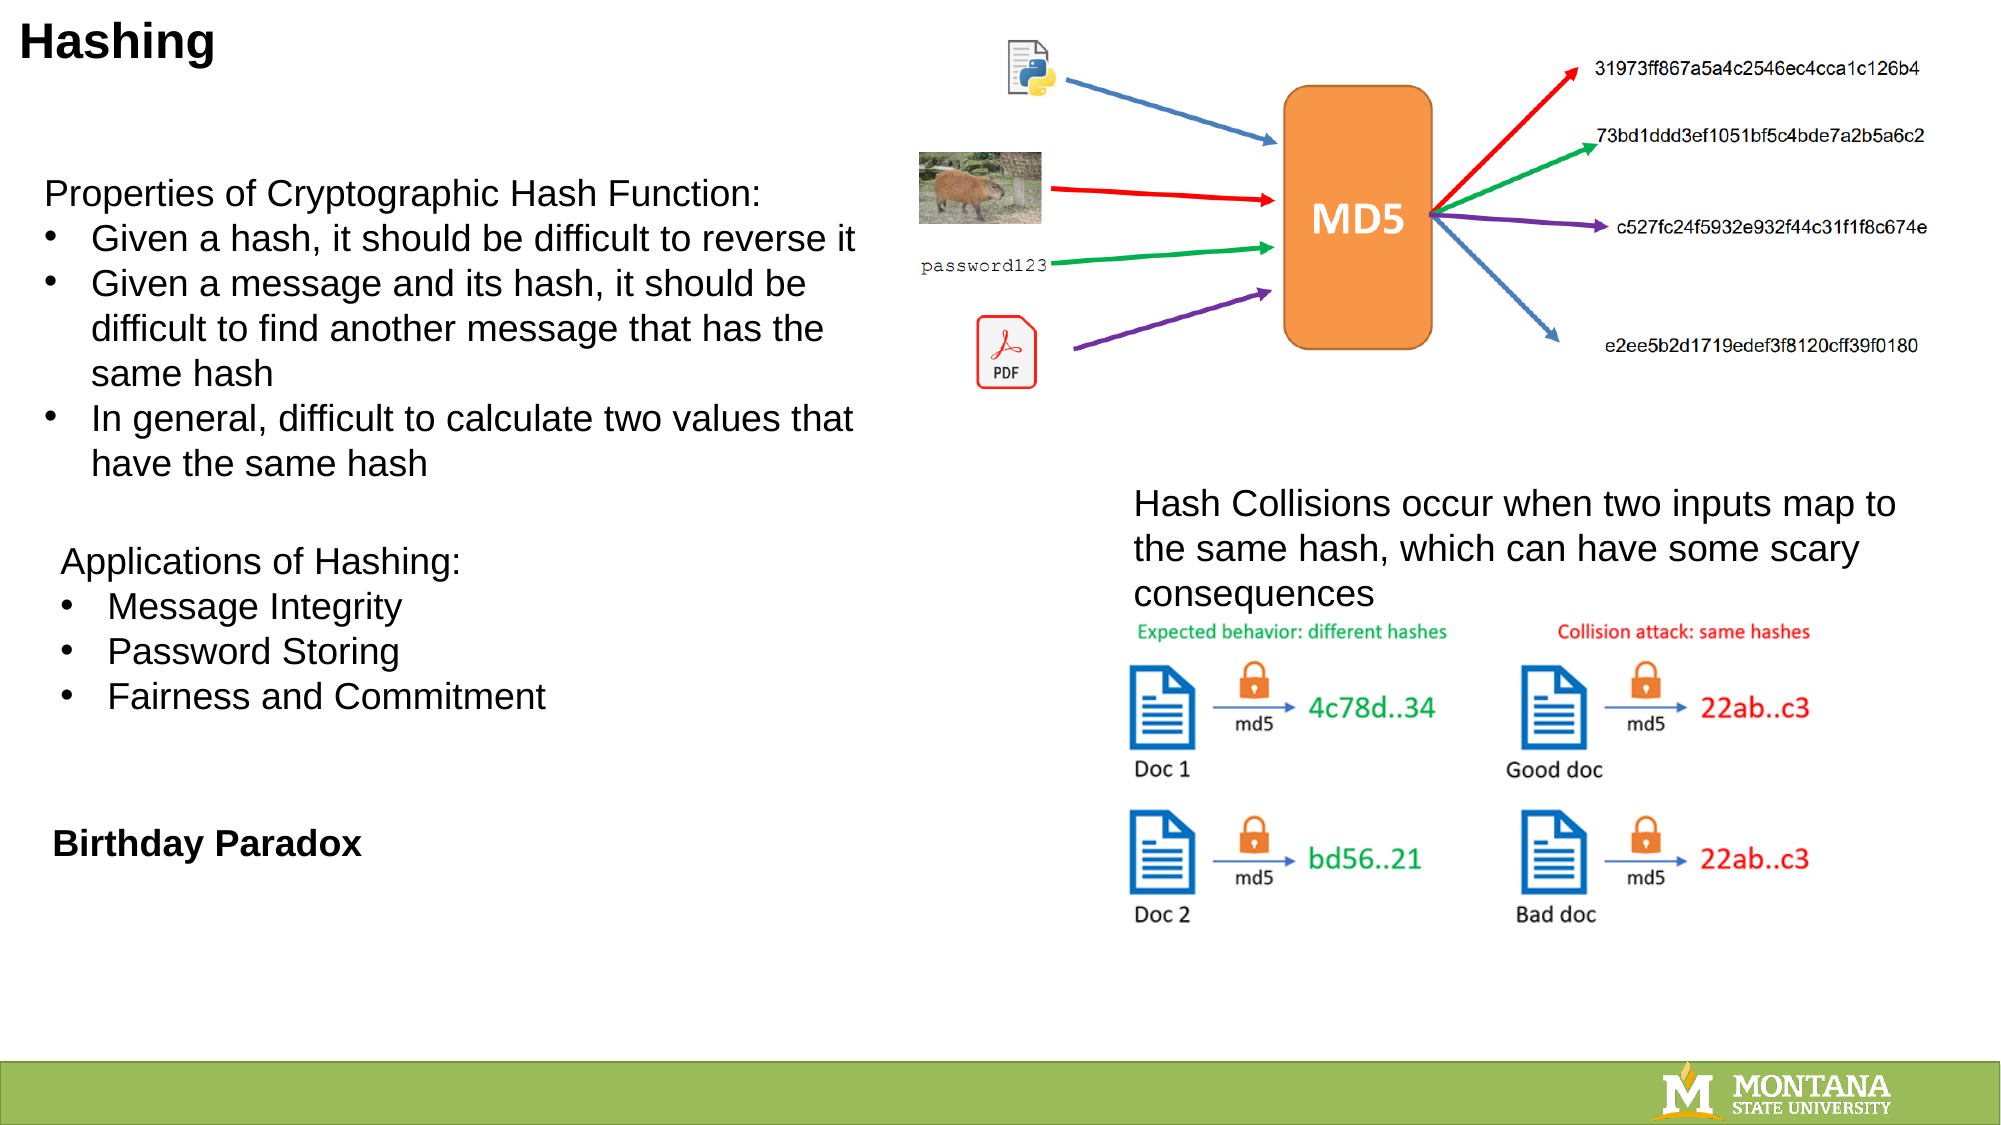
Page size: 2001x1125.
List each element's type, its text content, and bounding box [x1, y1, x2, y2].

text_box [0, 1060, 1647, 1125]
text_box Properties of Cryptographic Hash Function: Given a hash, it should be difficult to reverse it Given a message and its hash, it should be difficult to find another message that has the same hash In general, difficult to calculate two values that have the same hash [29, 161, 888, 491]
text_box Hash Collisions occur when two inputs map to the same hash, which can have some scary consequences [1119, 471, 1927, 622]
picture [1112, 609, 1831, 937]
text_box Applications of Hashing: Message Integrity Password Storing Fairness and Commitment [45, 529, 562, 725]
text_box Birthday Paradox [37, 812, 378, 872]
text_box Hashing [4, 1, 1330, 76]
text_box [1892, 1060, 2000, 1125]
picture [1649, 1060, 1892, 1122]
picture [912, 26, 1930, 392]
